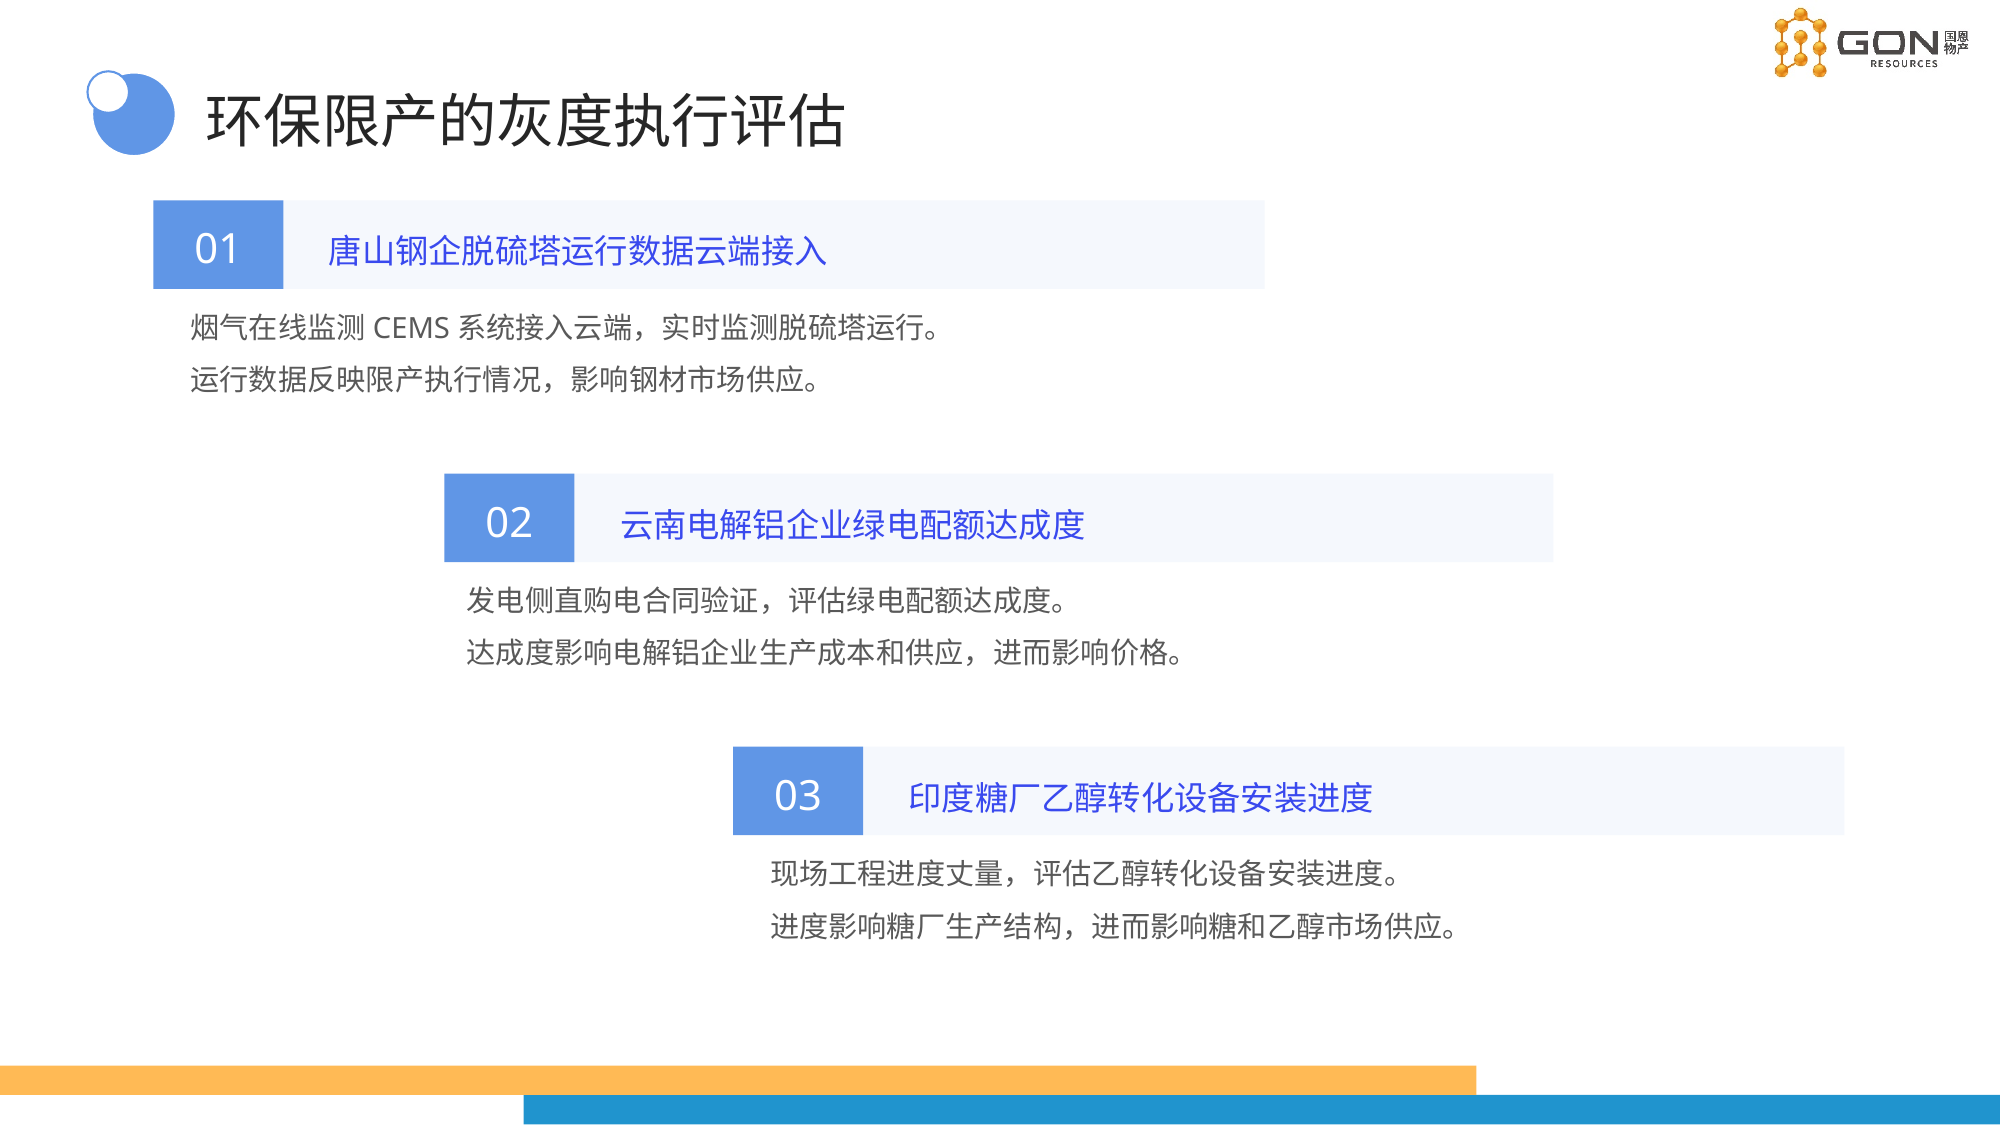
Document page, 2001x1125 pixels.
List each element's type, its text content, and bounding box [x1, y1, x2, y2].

text_box 环保限产的灰度执行评估 [205, 77, 1987, 154]
picture [1762, 0, 1978, 77]
text_box [92, 72, 176, 157]
text_box [864, 746, 1845, 836]
text_box 01 [174, 215, 263, 275]
text_box [575, 473, 1554, 563]
text_box 烟气在线监测CEMS系统接入云端，实时监测脱硫塔运行。 运行数据反映限产执行情况，影响钢材市场供应。 [190, 309, 1224, 445]
text_box 发电侧直购电合同验证，评估绿电配额达成度。 达成度影响电解铝企业生产成本和供应，进而影响价格。 [466, 582, 1501, 718]
text_box 唐山钢企脱硫塔运行数据云端接入 [328, 215, 1215, 275]
text_box [284, 200, 1265, 289]
text_box [444, 473, 575, 563]
text_box 现场工程进度丈量，评估乙醇转化设备安装进度。 进度影响糖厂生产结构，进而影响糖和乙醇市场供应。 [770, 855, 1804, 992]
text_box 印度糖厂乙醇转化设备安装进度 [908, 761, 1795, 821]
text_box [153, 200, 284, 289]
text_box 02 [465, 488, 554, 548]
text_box 03 [753, 761, 843, 821]
text_box [87, 71, 130, 113]
text_box 云南电解铝企业绿电配额达成度 [619, 488, 1506, 548]
text_box [733, 746, 864, 836]
